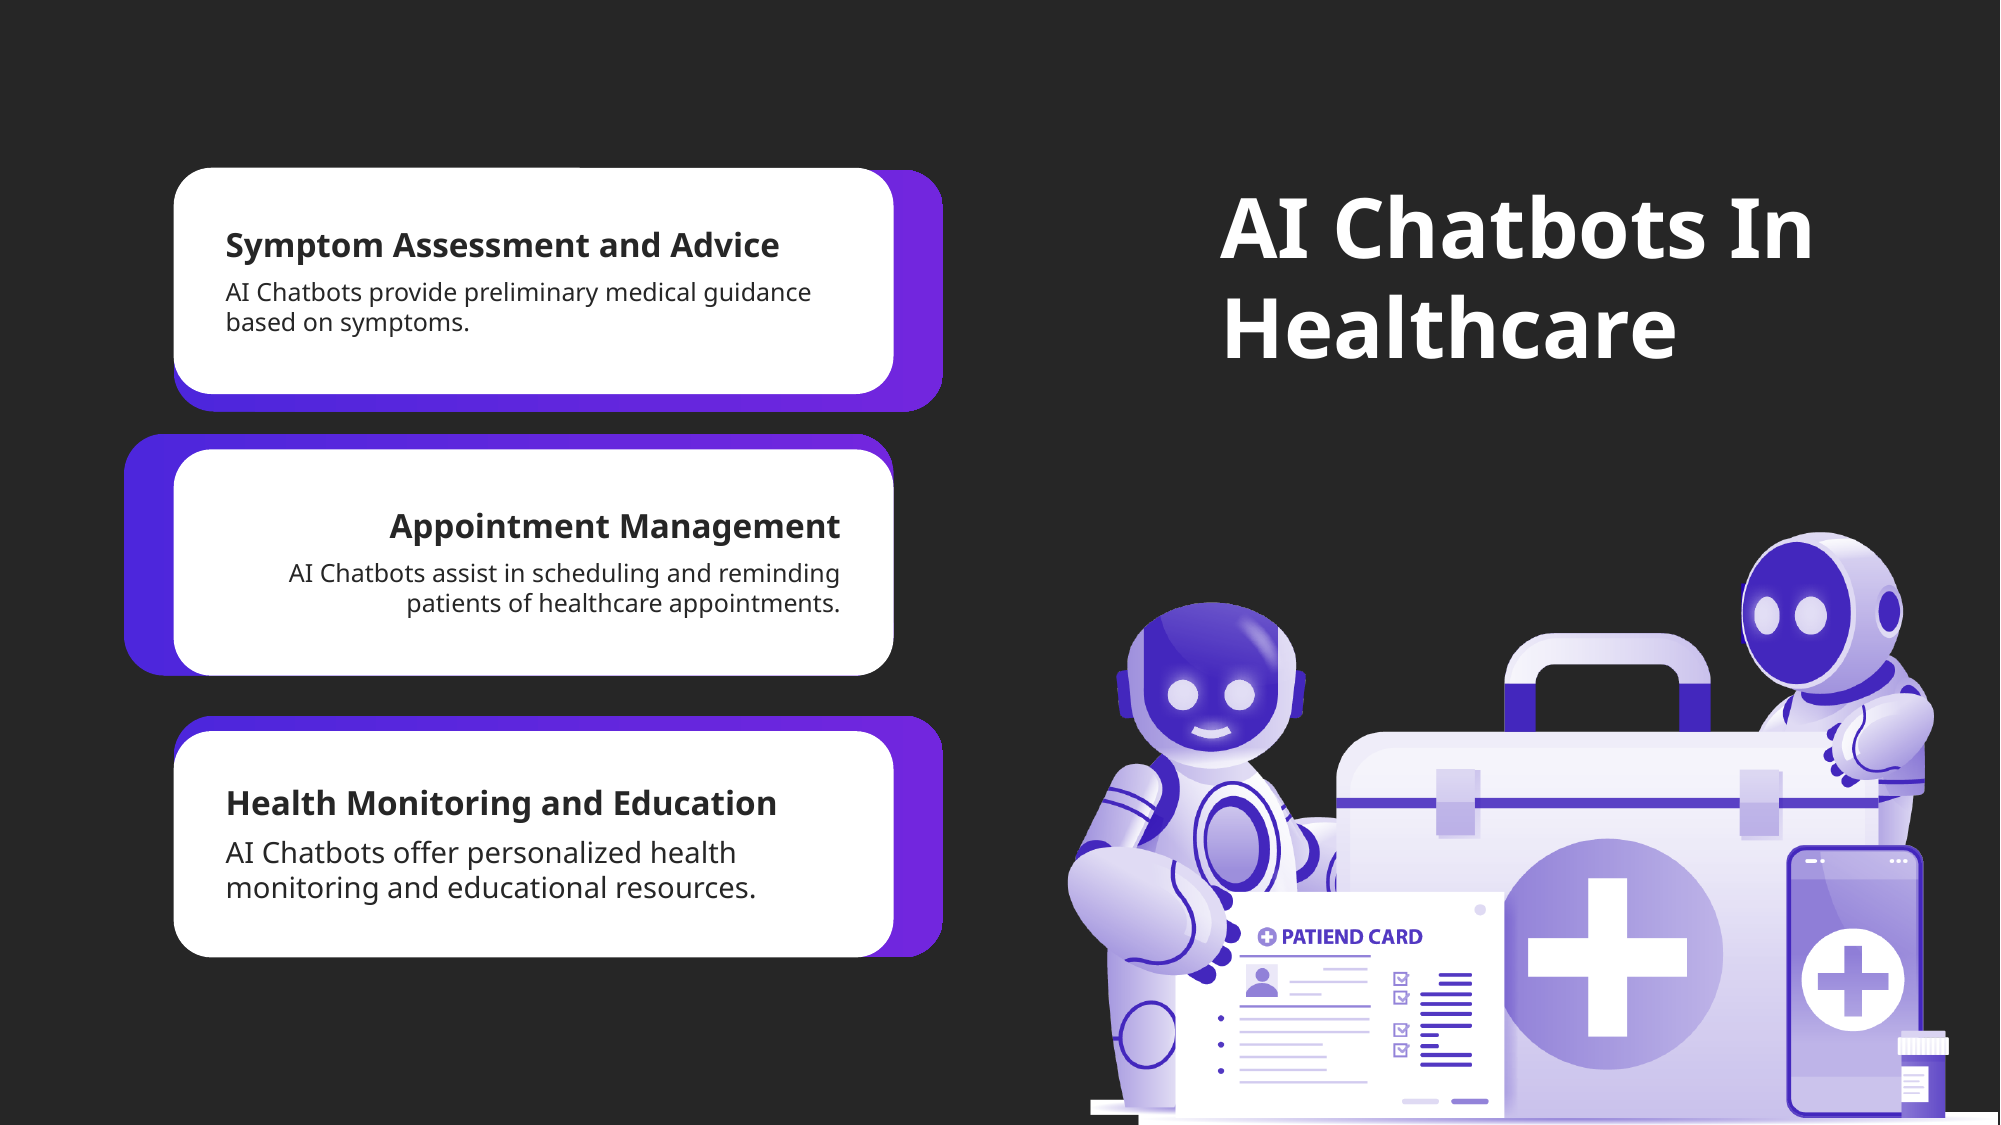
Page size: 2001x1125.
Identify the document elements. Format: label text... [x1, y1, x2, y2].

picture [1067, 497, 2000, 1125]
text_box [123, 167, 944, 958]
text_box AI Chatbots In Healthcare [1205, 167, 1851, 383]
